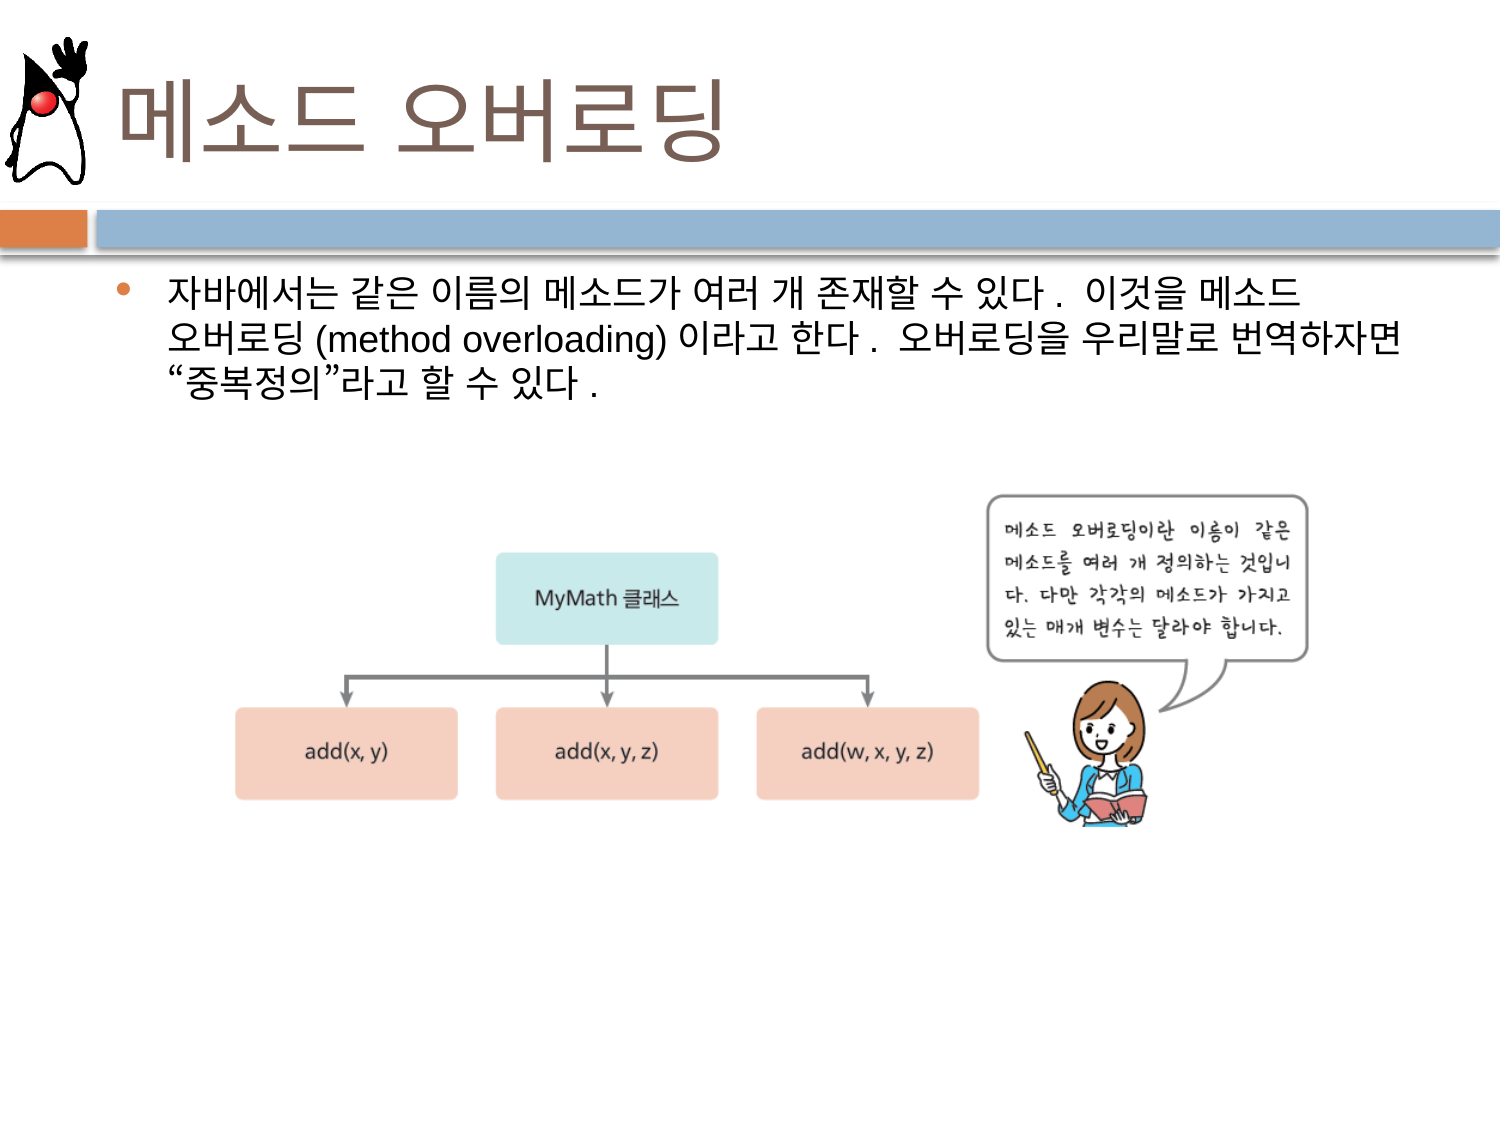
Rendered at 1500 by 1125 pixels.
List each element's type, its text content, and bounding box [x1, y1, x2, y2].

list 자바에서는 같은 이름의 메소드가 여러 개 존재할 수 있다. 이것을 메소드 오버로딩(method overloading)이라고 한다. 오버로딩을 우리말로 번역하자면 “중복정의”라고 할 수 있다. [100, 262, 1438, 1000]
picture [220, 482, 1317, 840]
picture [5, 37, 88, 185]
title 메소드 오버로딩 [100, 37, 1438, 200]
